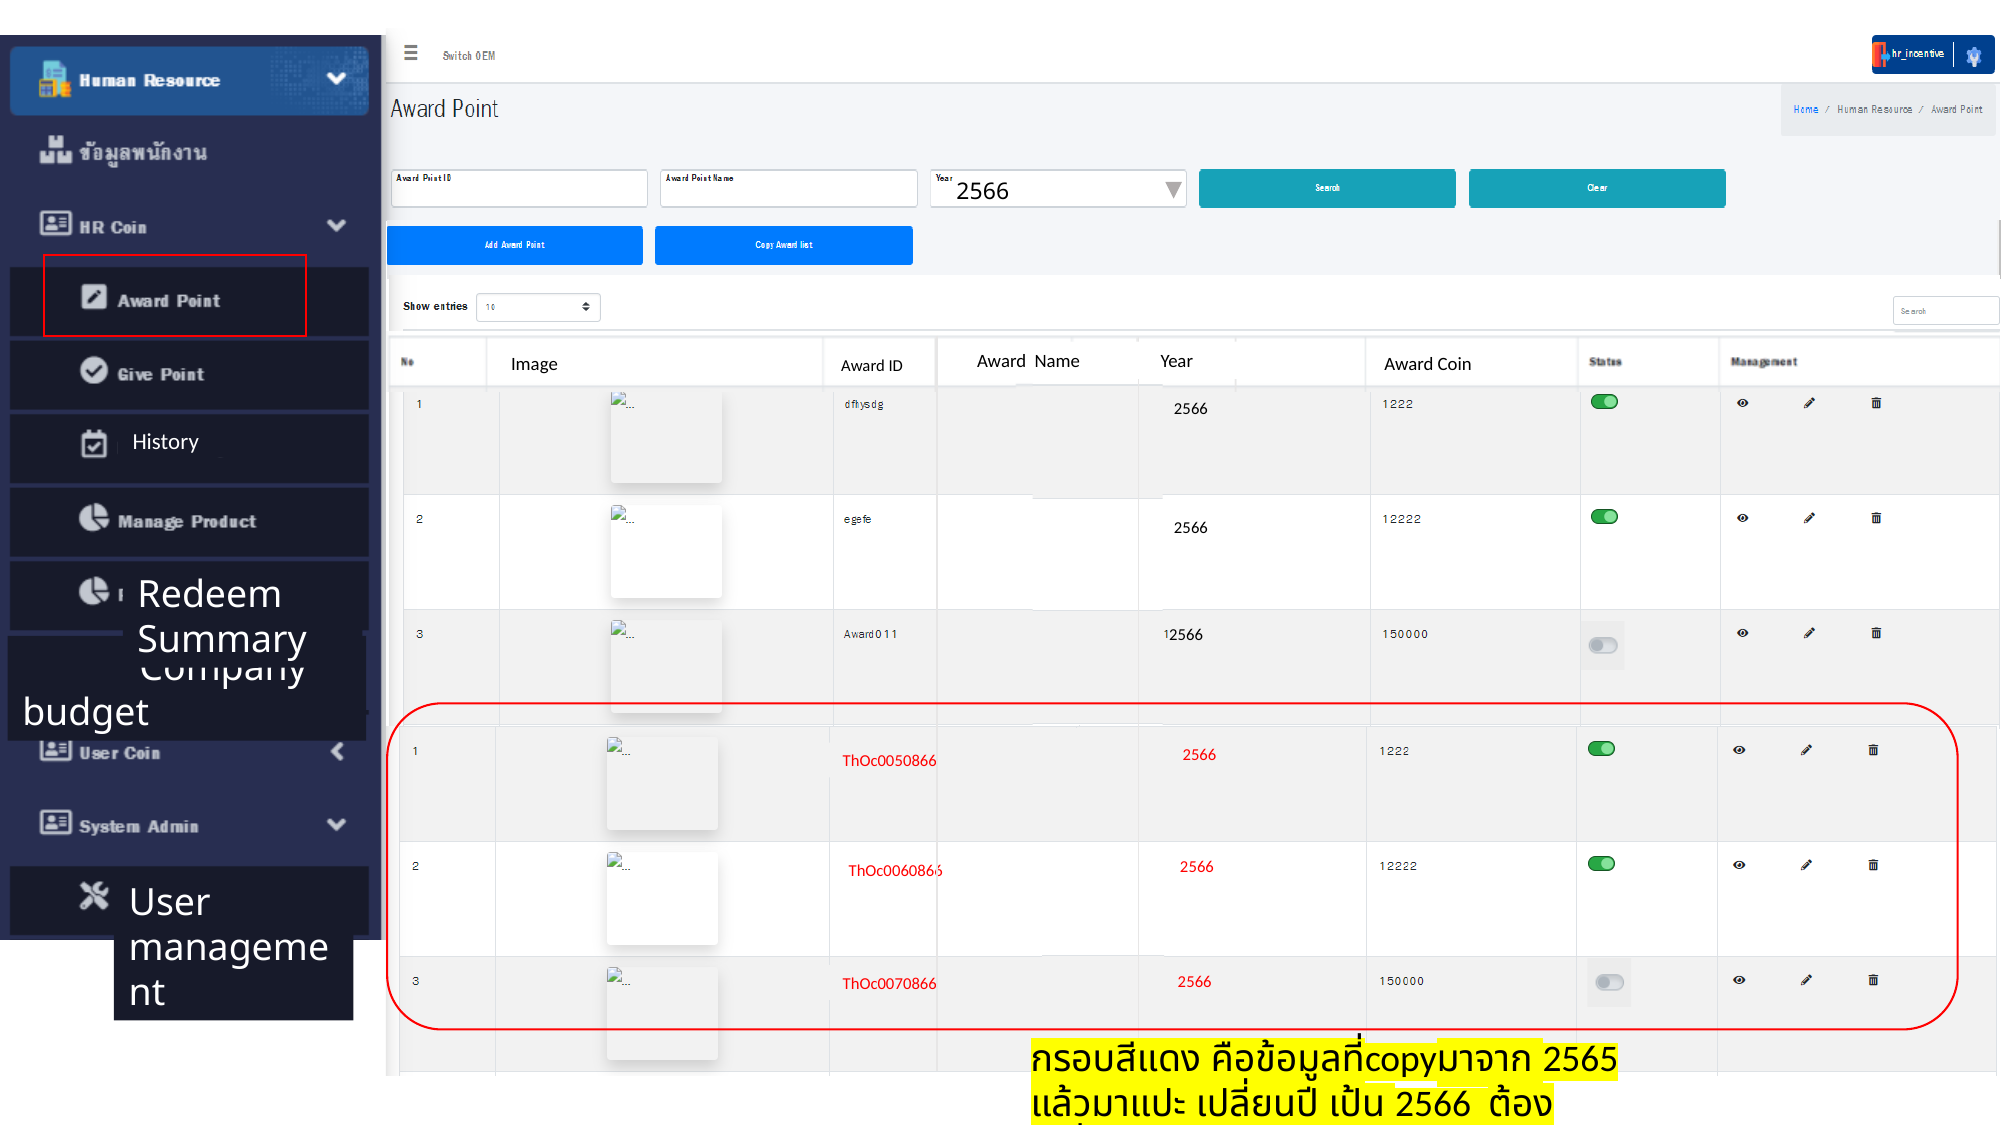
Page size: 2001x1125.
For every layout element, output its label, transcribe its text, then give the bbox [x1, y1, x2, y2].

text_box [0, 34, 388, 940]
picture [385, 28, 2001, 1076]
text_box กรอบสีแดง คือข้อมูลที่copyมาจาก 2565 แล้วมาแปะ เปลี่ยนปี เป้น 2566 ต้องเปลี่ยน id ให้อัตโนมัติ [1015, 1076, 1654, 1125]
